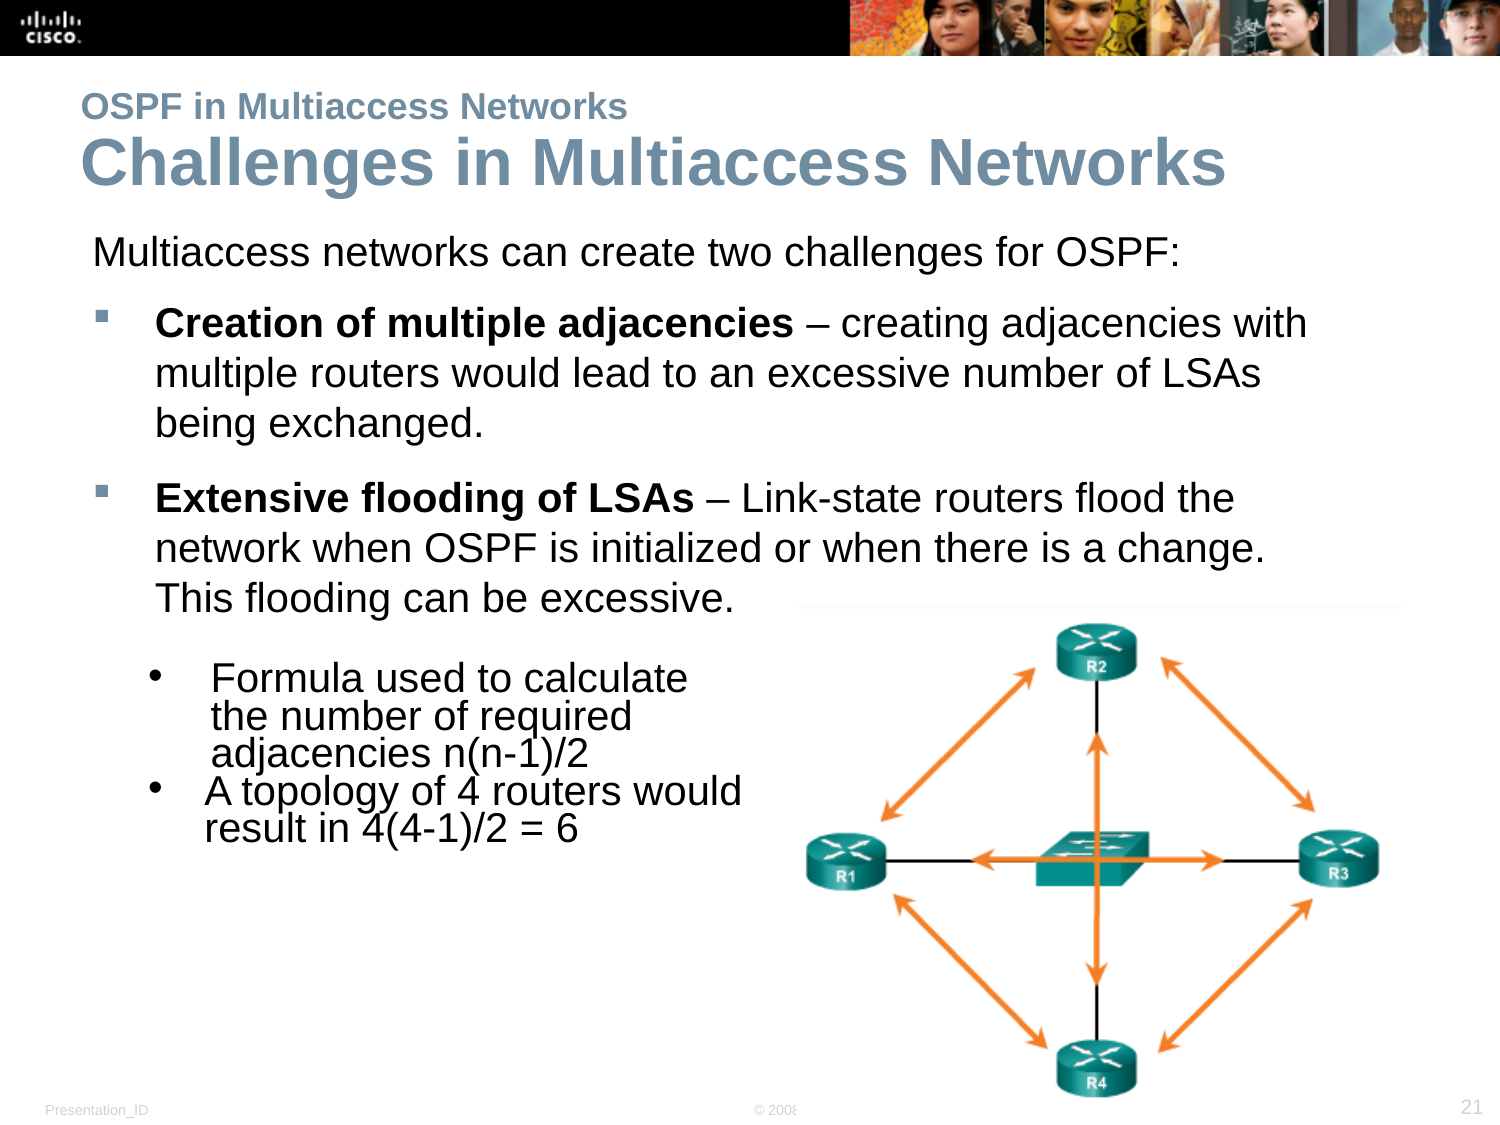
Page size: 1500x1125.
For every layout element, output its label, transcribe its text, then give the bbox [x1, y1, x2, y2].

picture [0, 0, 1500, 56]
picture [795, 605, 1404, 1125]
list Multiaccess networks can create two challenges for OSPF: Creation of multiple adjacencies – creating adjacencies with multiple routers would lead to an excessive number of LSAs being exchanged. Extensive flooding of LSAs – Link-state routers flood the network when OSPF is initialized or when there is a change. This flooding can be excessive. [78, 218, 1348, 607]
text_box Formula used to calculate the number of required adjacencies n(n-1)/2 A topology of 4 routers would result in 4(4-1)/2 = 6 [134, 655, 757, 1021]
title OSPF in Multiaccess Networks Challenges in Multiaccess Networks [66, 68, 1404, 207]
